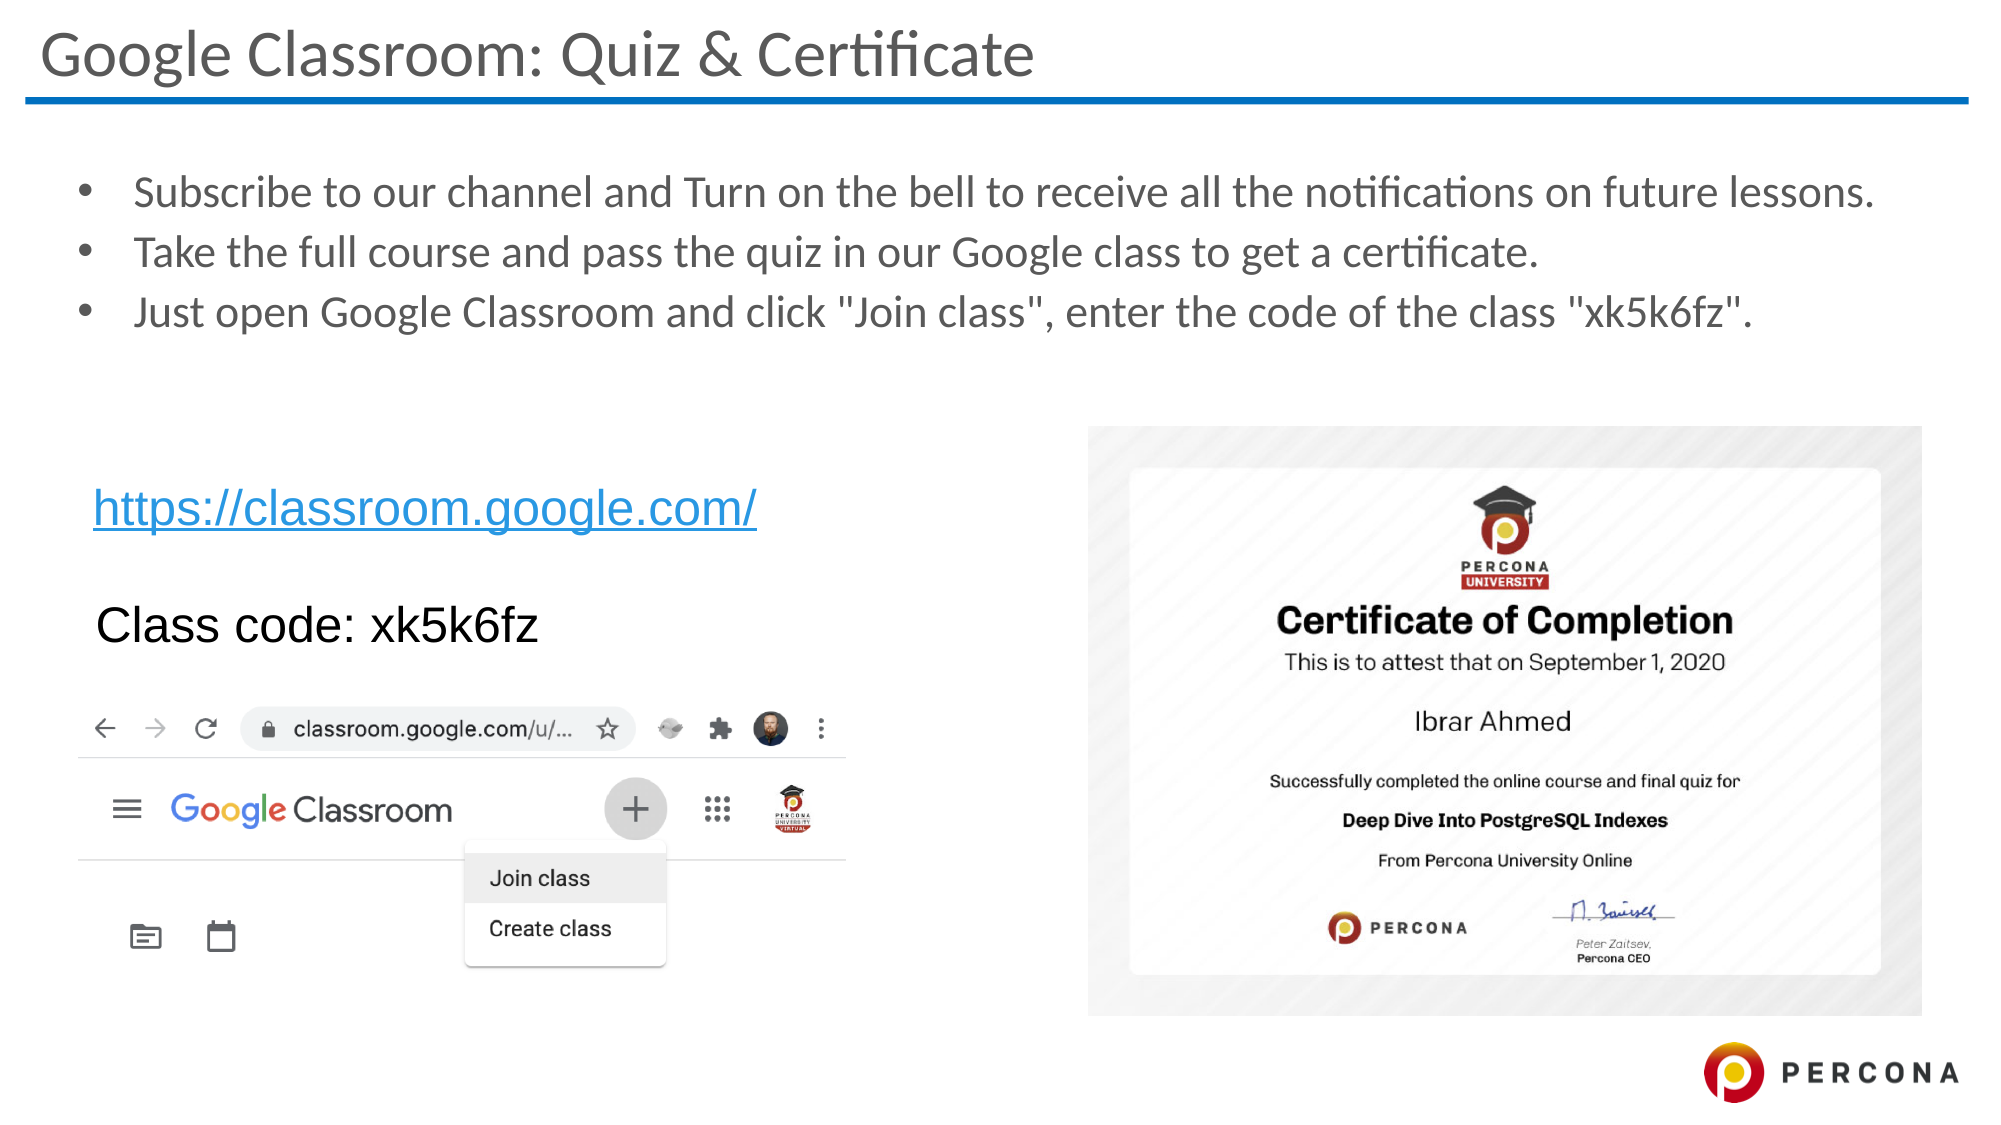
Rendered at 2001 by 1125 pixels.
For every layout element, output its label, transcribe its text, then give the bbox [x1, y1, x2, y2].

text_box Class code: xk5k6fz [80, 585, 556, 661]
title Google Classroom: Quiz & Certificate [25, 15, 1969, 94]
picture [1088, 426, 1922, 1016]
list Subscribe to our channel and Turn on the bell to receive all the notifications on future lessons. Take the full course and pass the quiz in our Google class to get a certificate. Just open Google Classroom and click "Join class", enter the code of the class "xk5k6fz". [62, 160, 1932, 349]
text_box https://classroom.google.com/ [78, 467, 802, 543]
picture [78, 700, 846, 1002]
picture [1704, 1042, 1959, 1103]
